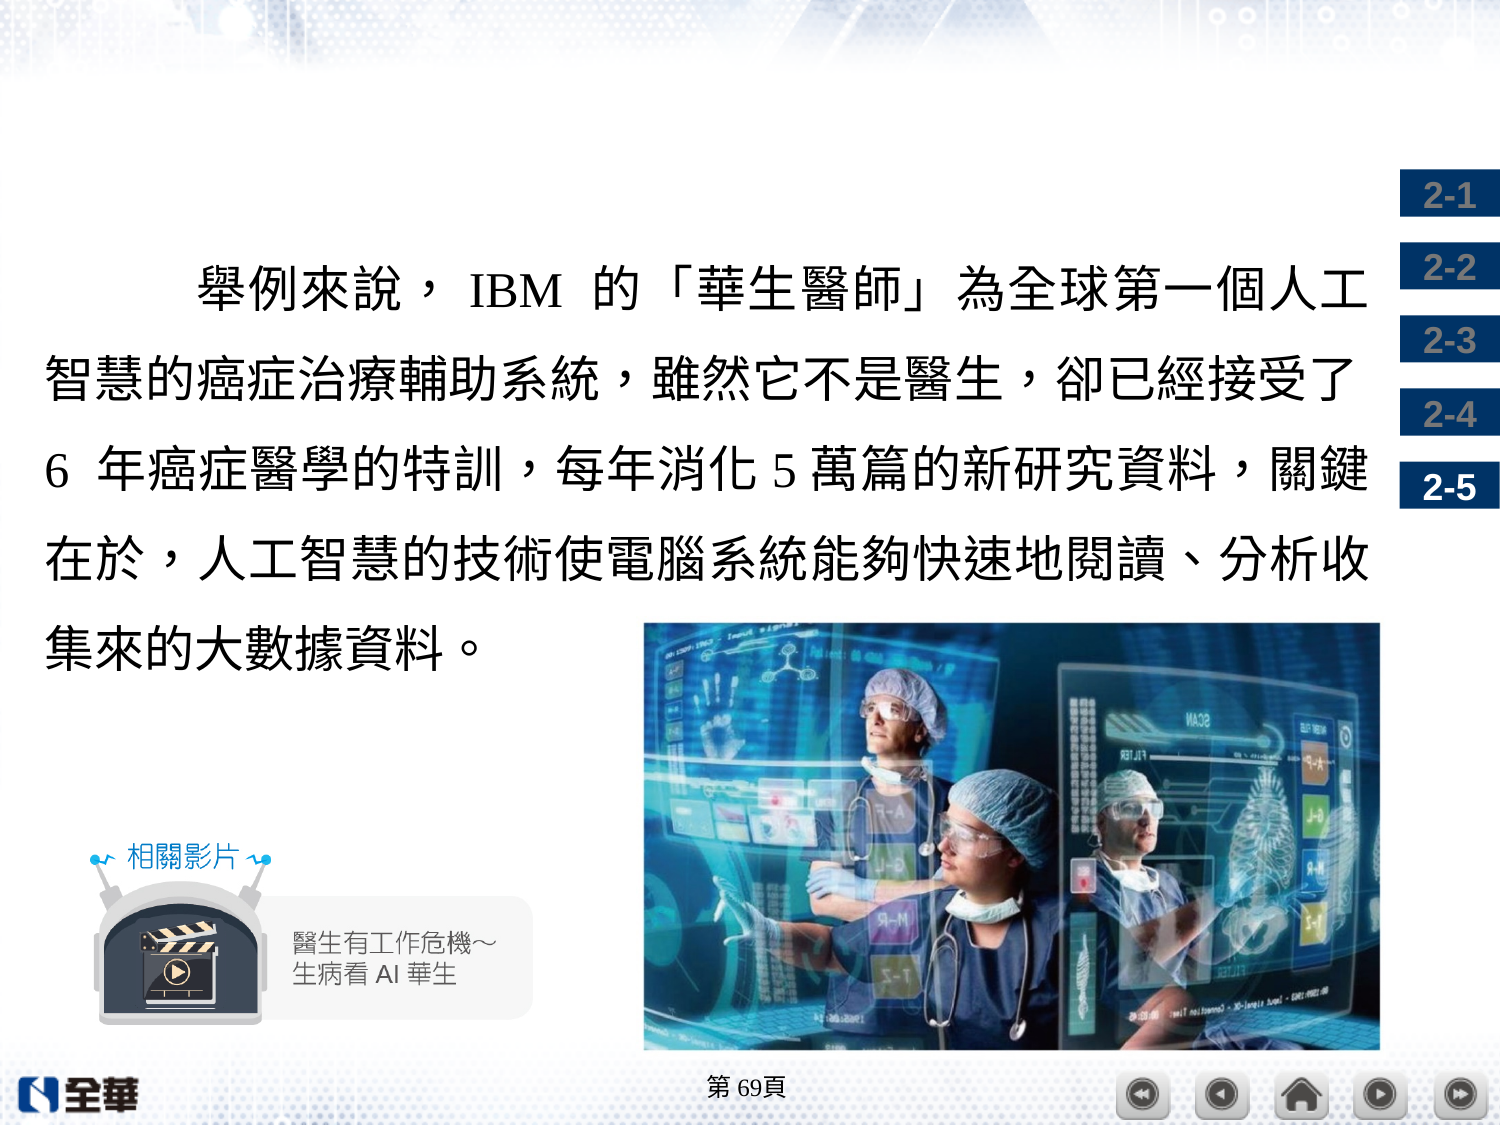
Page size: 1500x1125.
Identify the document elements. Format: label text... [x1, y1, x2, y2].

list 舉例來說，IBM 的「華生醫師」為全球第一個人工智慧的癌症治療輔助系統，雖然它不是醫生，卻已經接受了6 年癌症醫學的特訓，每年消化5萬篇的新研究資料，關鍵在於，人工智慧的技術使電腦系統能夠快速地閱讀、分析收集來的大數據資料。 [29, 219, 1386, 1048]
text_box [89, 837, 534, 1025]
picture [0, 0, 1500, 1125]
